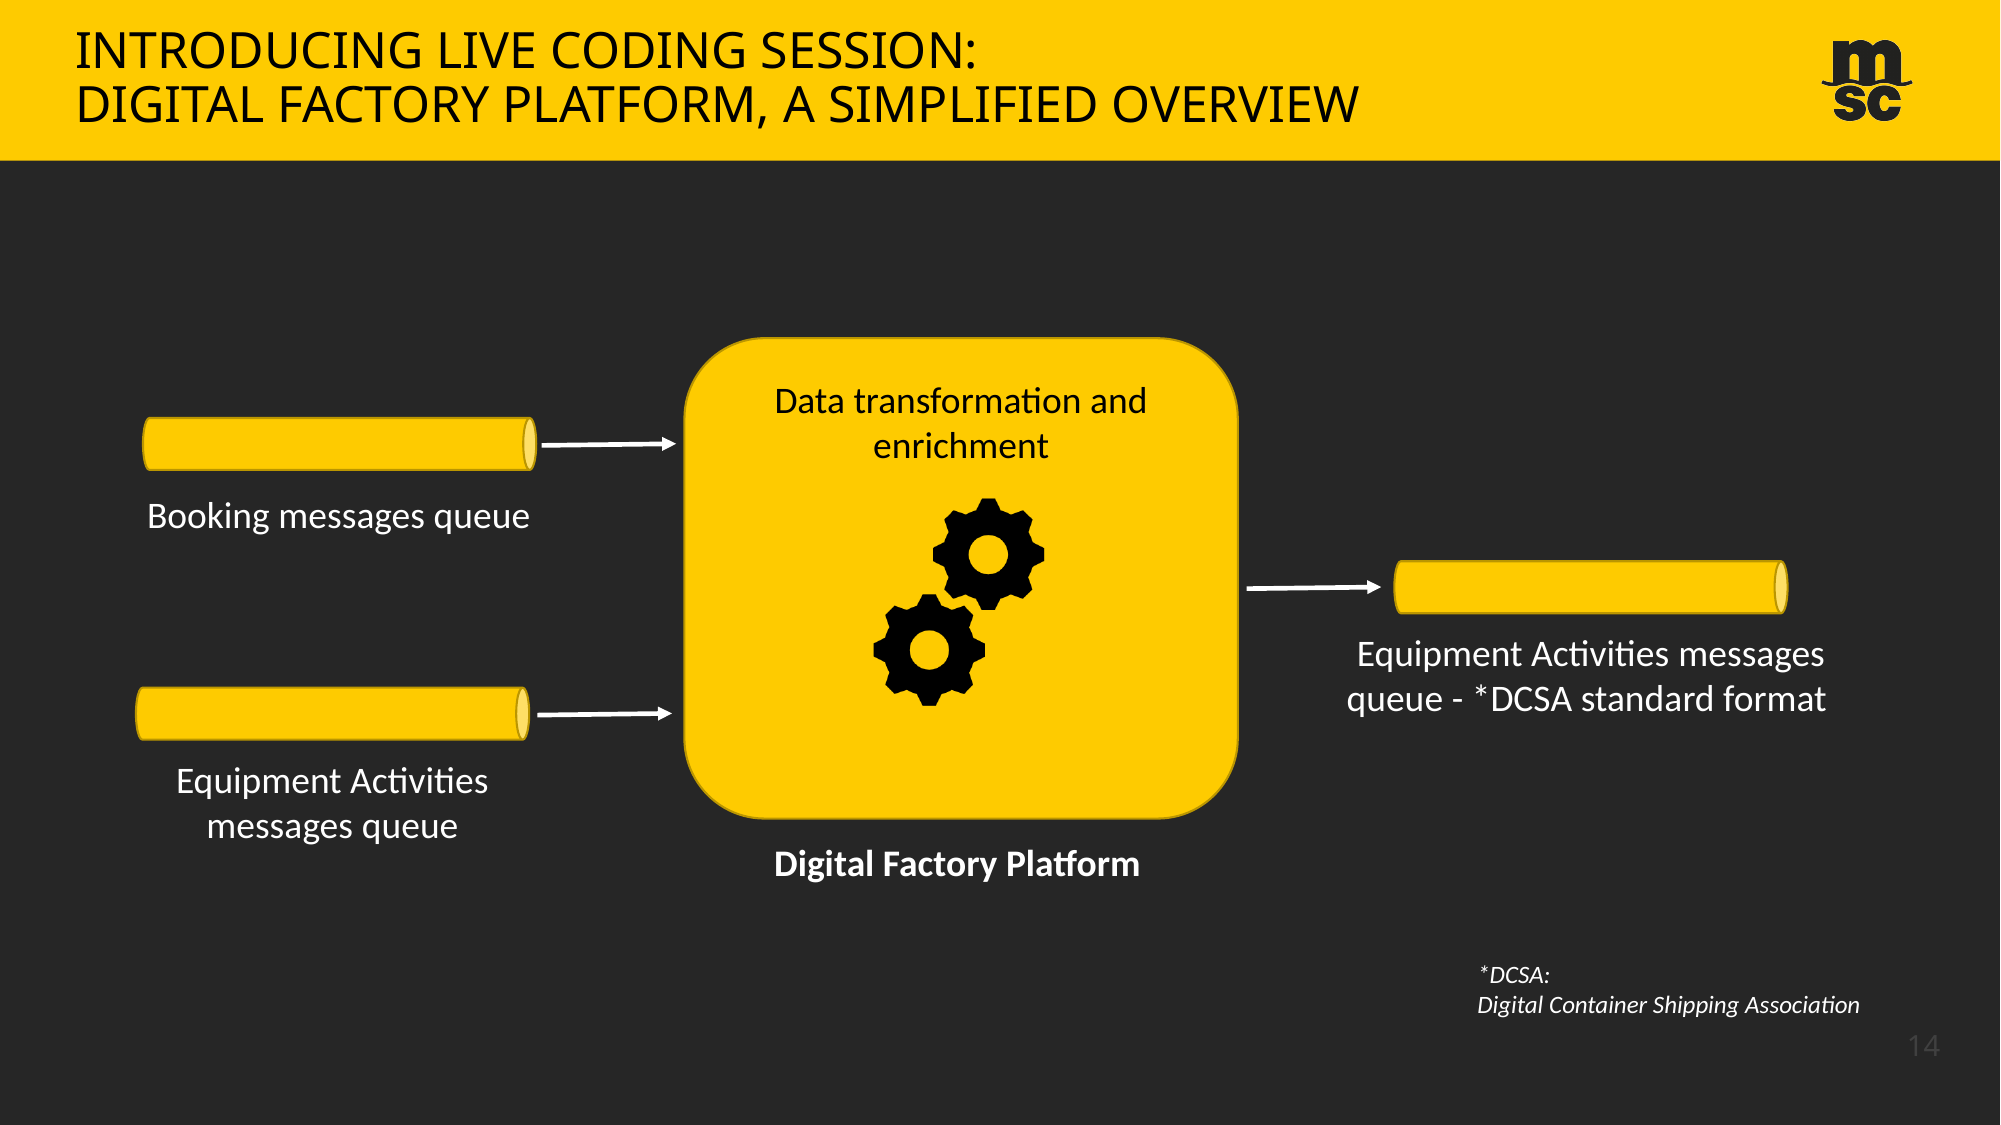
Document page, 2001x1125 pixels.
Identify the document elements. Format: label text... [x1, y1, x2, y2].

text_box [134, 686, 531, 741]
picture [833, 476, 1084, 728]
text_box Equipment Activities messages queue [140, 748, 525, 854]
text_box Digital Factory Platform [698, 831, 1218, 892]
text_box Equipment Activities messages queue - *DCSA standard format [1319, 620, 1864, 726]
text_box [141, 416, 538, 471]
slide_number 14 [1879, 1019, 1956, 1070]
text_box [1393, 560, 1789, 615]
picture [1797, 5, 1937, 157]
title Introducing live coding session: Digital factory platform, a SImplifIed overview [75, 6, 1649, 153]
text_box Booking messages queue [129, 483, 549, 544]
text_box Data transformation and enrichment [683, 337, 1239, 820]
text_box *DCSA: Digital Container Shipping Association [1462, 951, 1879, 1026]
